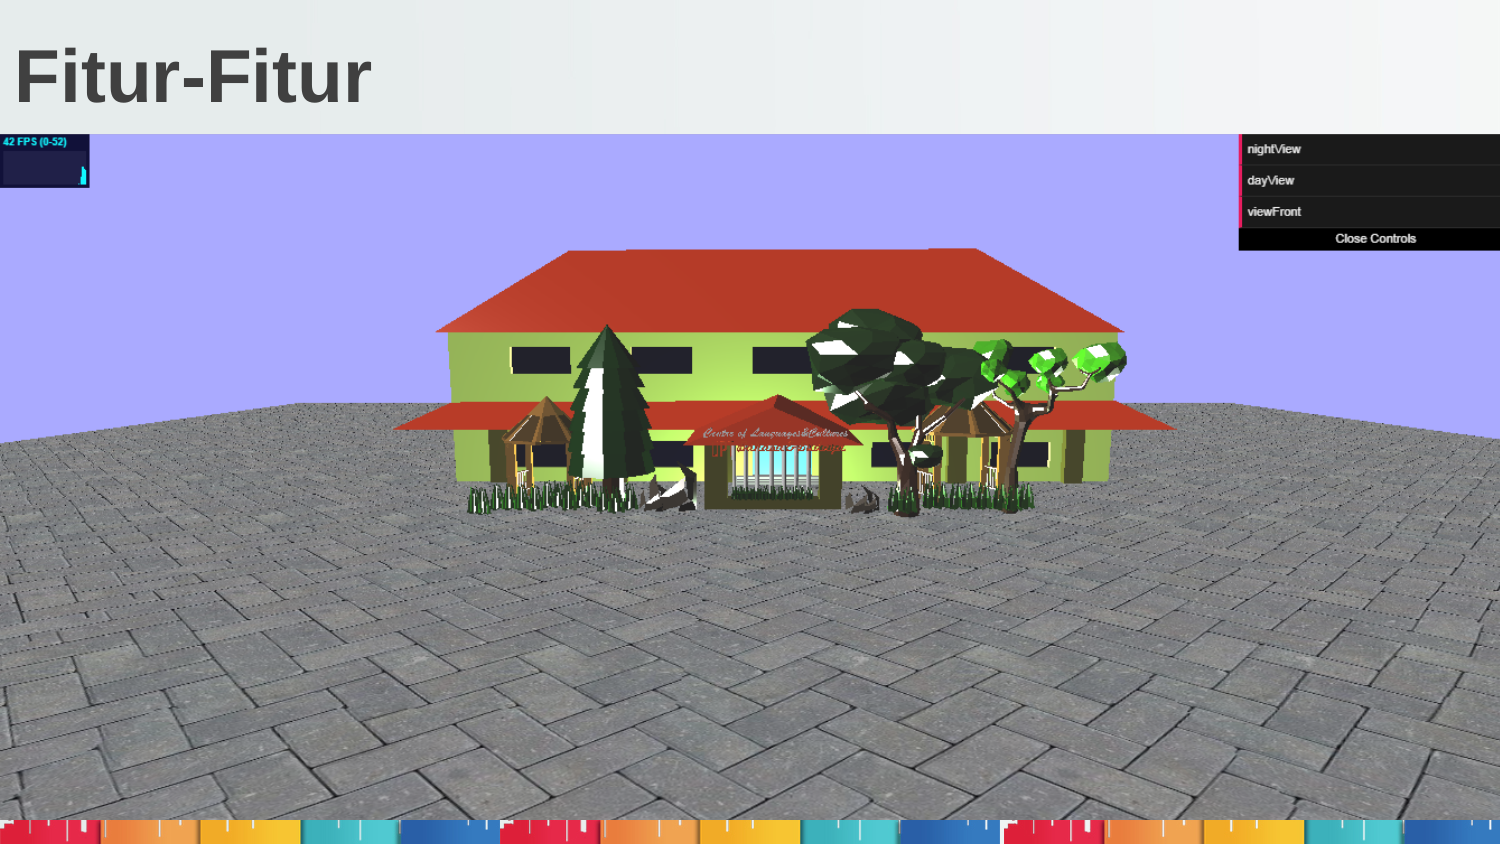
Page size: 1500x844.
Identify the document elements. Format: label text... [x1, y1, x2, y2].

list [0, 134, 1500, 821]
title Fitur-Fitur [0, 0, 1500, 132]
picture [0, 821, 1500, 844]
